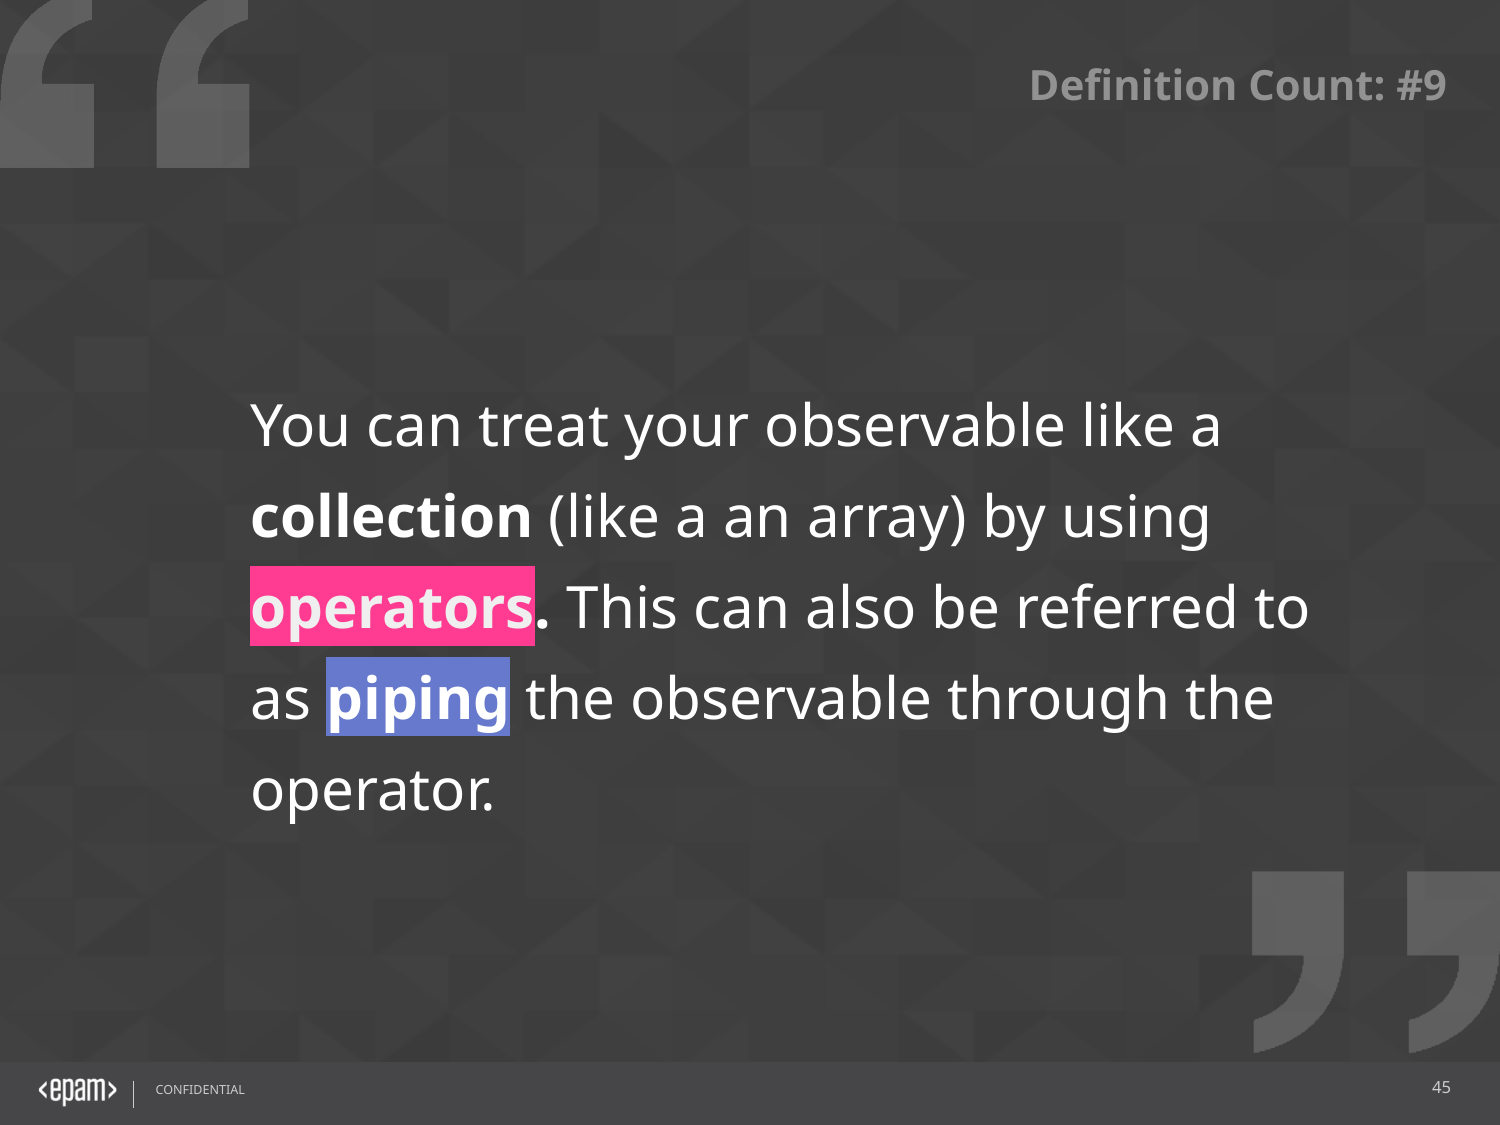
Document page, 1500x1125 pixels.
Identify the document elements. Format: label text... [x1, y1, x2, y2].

list You can treat your observable like a collection (like a an array) by using operators. This can also be referred to as piping the observable through the operator. [175, 236, 1325, 964]
picture [38, 1078, 117, 1107]
picture [0, 0, 1500, 1062]
text_box Definition Count: #9 [855, 33, 1463, 190]
